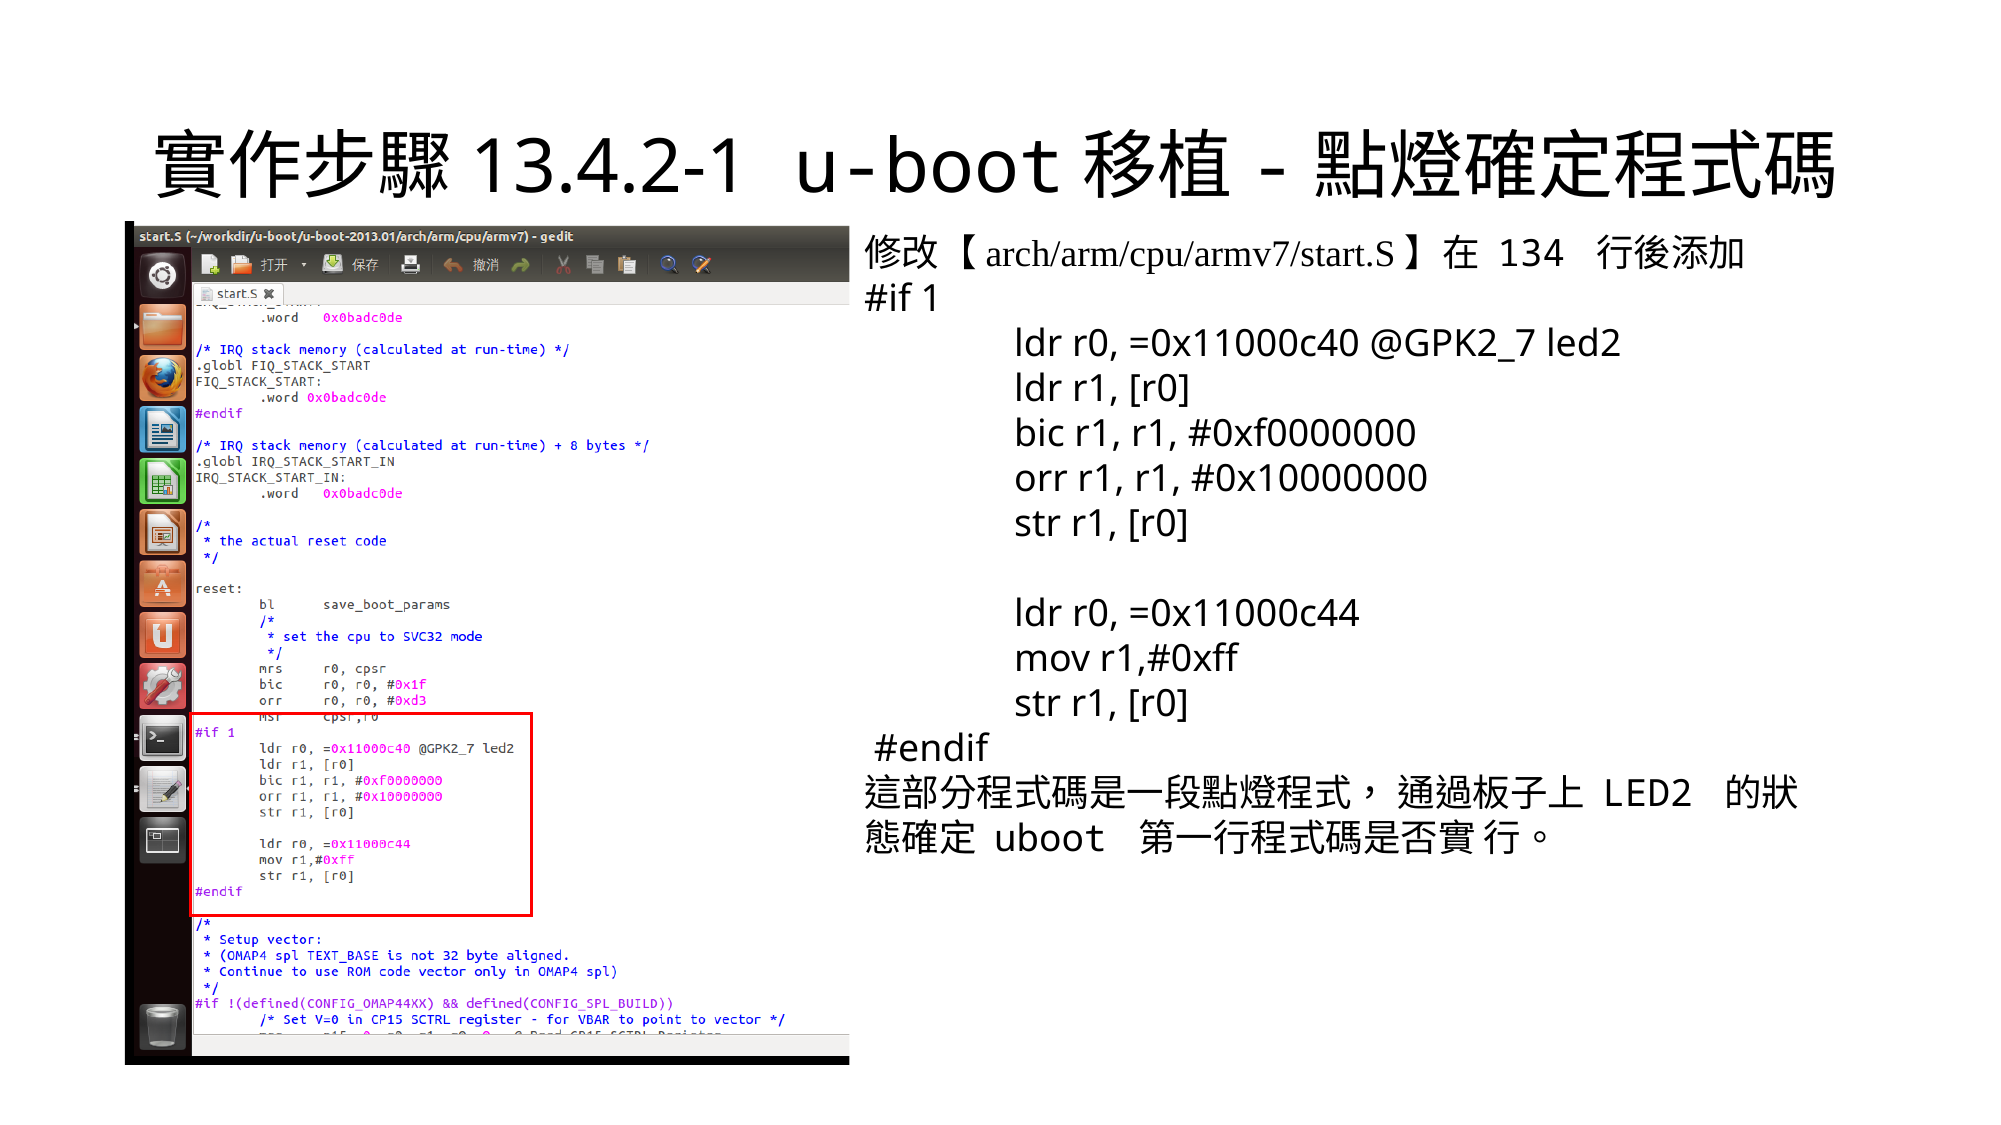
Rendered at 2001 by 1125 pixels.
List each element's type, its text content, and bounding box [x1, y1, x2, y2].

text_box 修改【arch/arm/cpu/armv7/start.S】在 134 行後添加 #if 1 ldr r0, =0x11000c40 @GPK2_7 led2 ldr r1, [r0] bic r1, r1, #0xf0000000 orr r1, r1, #0x10000000 str r1, [r0] ldr r0, =0x11000c44 mov r1,#0xff str r1, [r0] #endif 這部分程式碼是一段點燈程式， 通過板子上 LED2 的狀態確定 uboot 第一行程式碼是否實 行。 [850, 221, 1850, 867]
title 實作步驟13.4.2-1 u-boot移植-點燈確定程式碼 [137, 59, 1863, 278]
picture [124, 221, 850, 1066]
